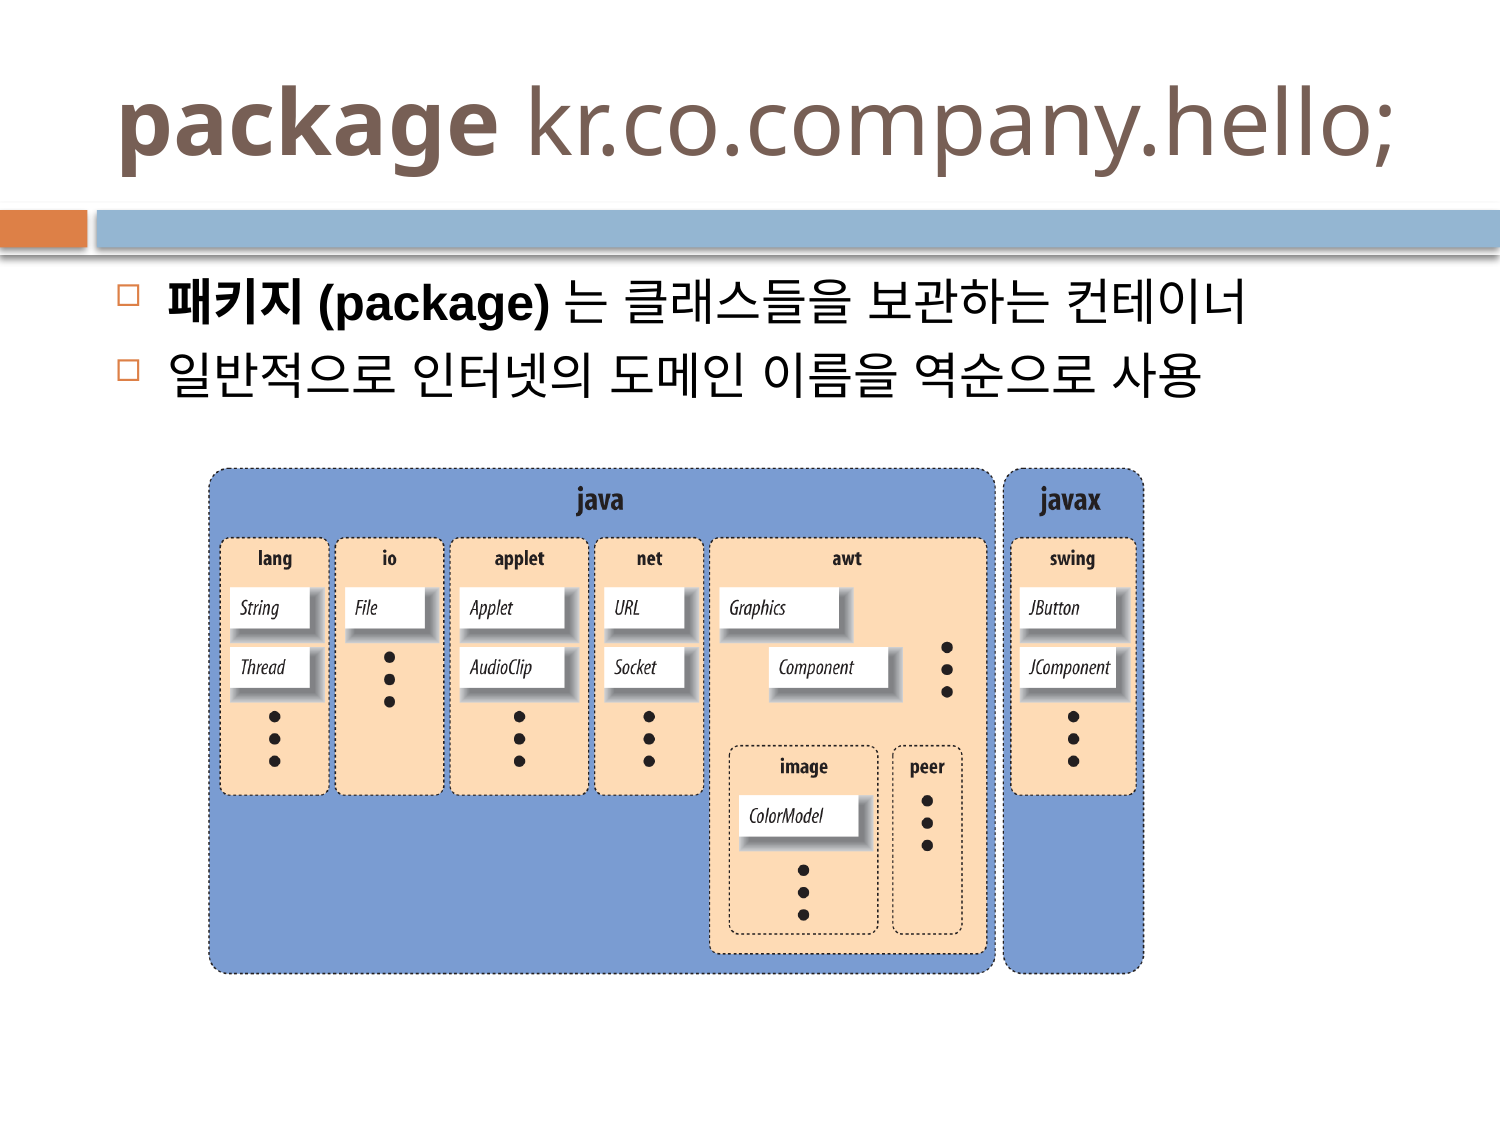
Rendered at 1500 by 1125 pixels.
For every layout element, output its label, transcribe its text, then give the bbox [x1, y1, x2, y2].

picture [206, 467, 1146, 977]
title package kr.co.company.hello; [100, 37, 1438, 200]
list 패키지(package)는 클래스들을 보관하는 컨테이너 일반적으로 인터넷의 도메인 이름을 역순으로 사용 [100, 262, 1438, 1000]
